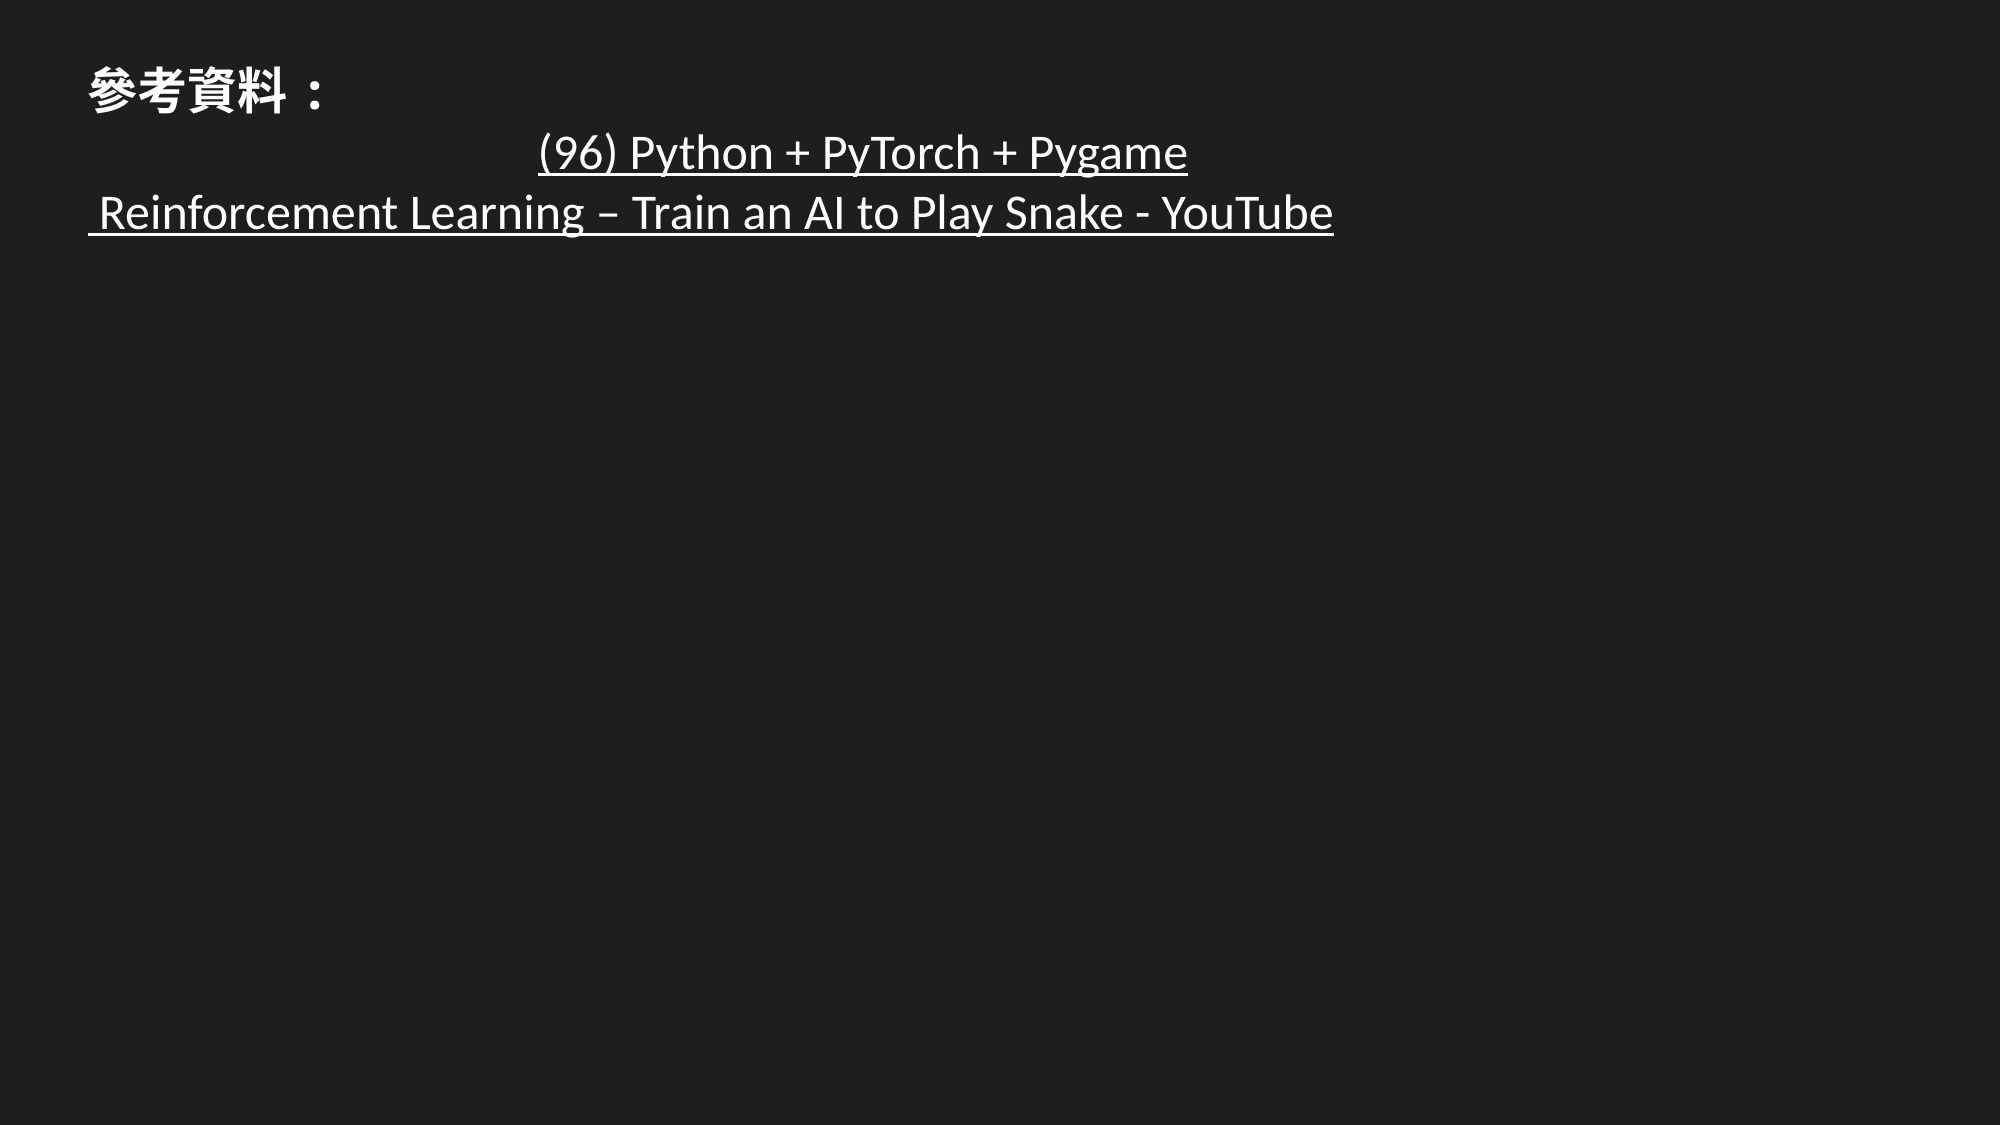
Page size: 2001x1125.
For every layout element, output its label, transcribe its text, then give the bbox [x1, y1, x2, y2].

text_box 參考資料: (96) Python + PyTorch + Pygame Reinforcement Learning – Train an AI to Play Snake - YouTube [72, 52, 1904, 247]
